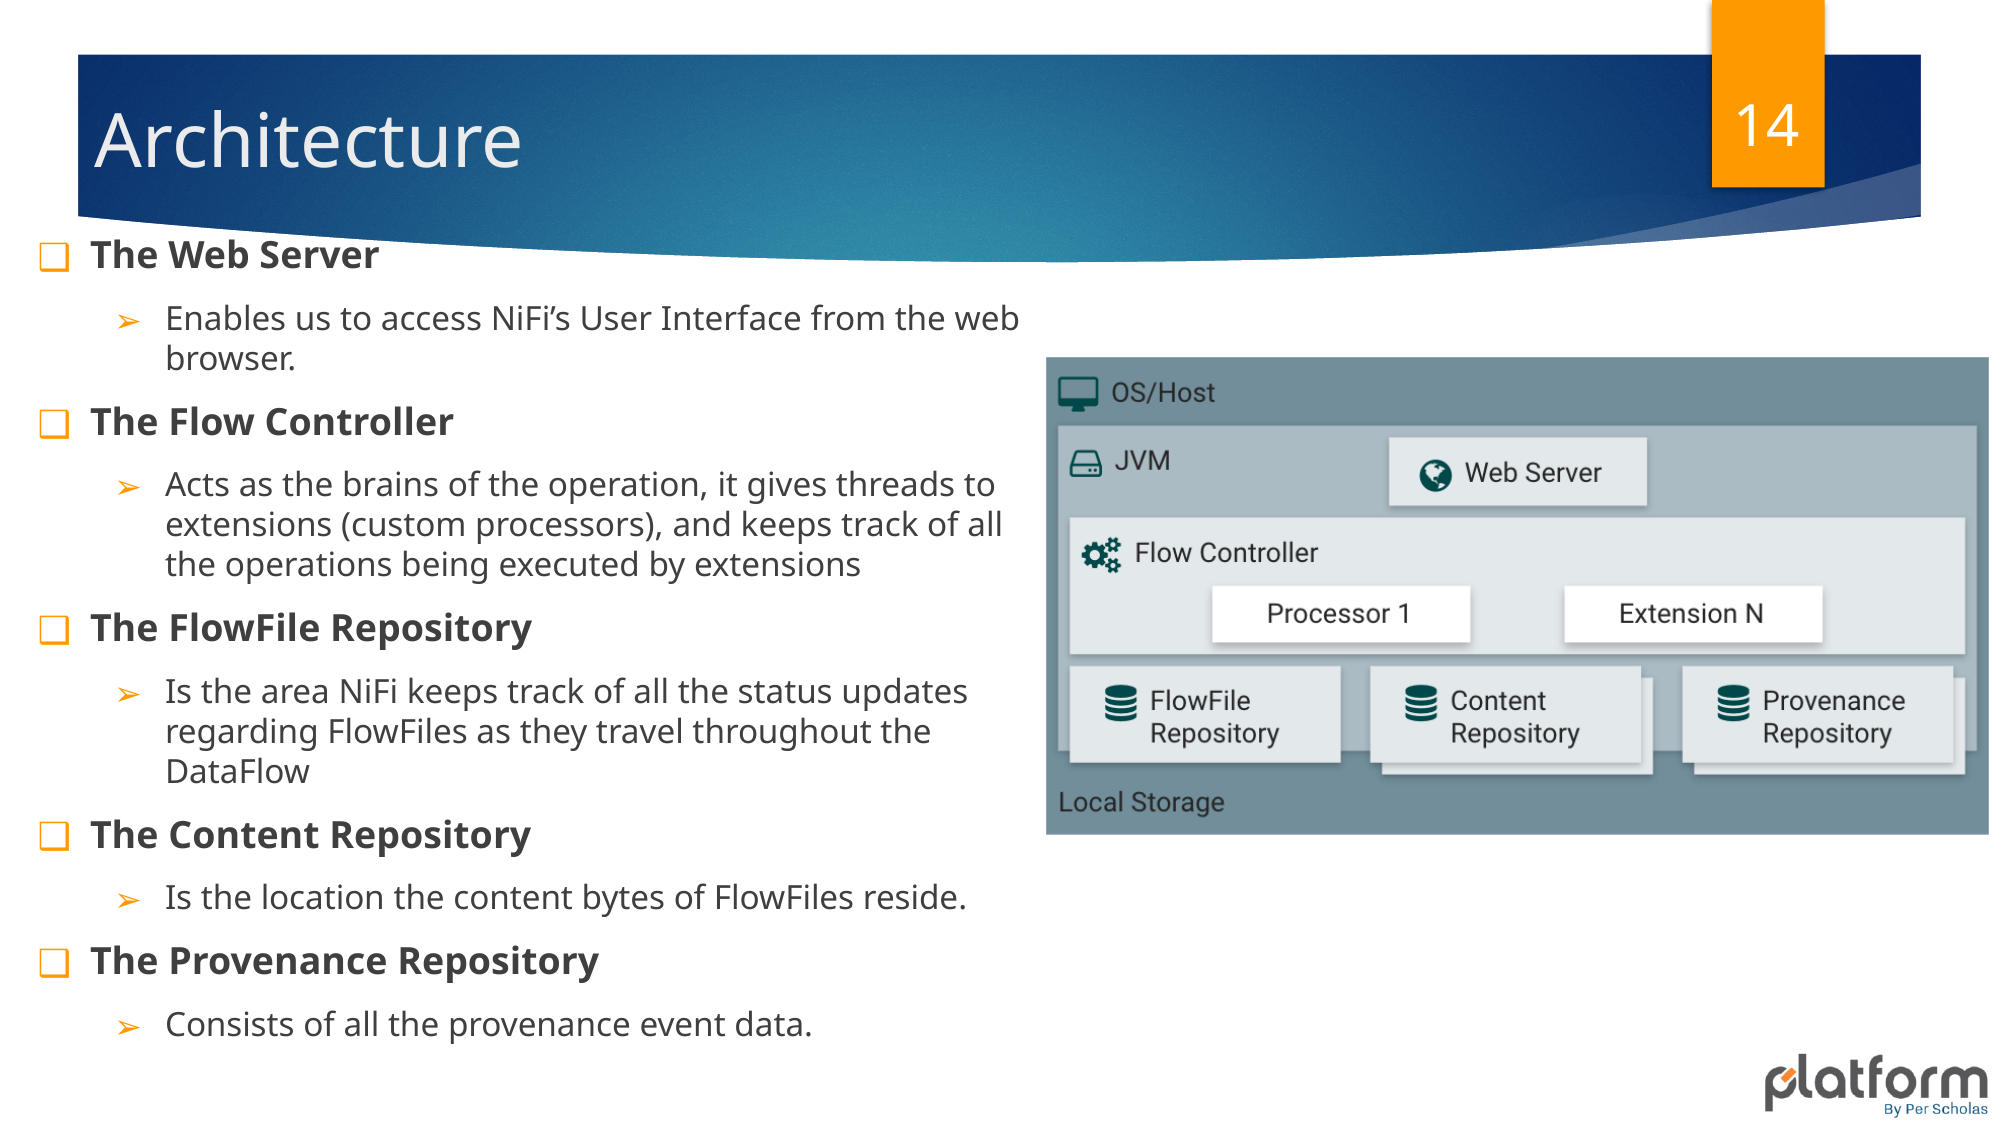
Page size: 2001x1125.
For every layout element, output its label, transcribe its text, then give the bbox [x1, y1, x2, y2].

picture [1025, 337, 2000, 855]
picture [79, 55, 1920, 262]
list The Web Server Enables us to access NiFi’s User Interface from the web browser. The Flow Controller Acts as the brains of the operation, it gives threads to extensions (custom processors), and keeps track of all the operations being executed by extensions The FlowFile Repository Is the area NiFi keeps track of all the status updates regarding FlowFiles as they travel throughout the DataFlow The Content Repository Is the location the content bytes of FlowFiles reside. The Provenance Repository Consists of all the provenance event data. [0, 216, 1052, 1125]
title Architecture [79, 79, 1518, 196]
picture [1754, 1044, 1996, 1125]
slide_number 14 [1698, 48, 1836, 175]
text_box [1546, 210, 1769, 248]
